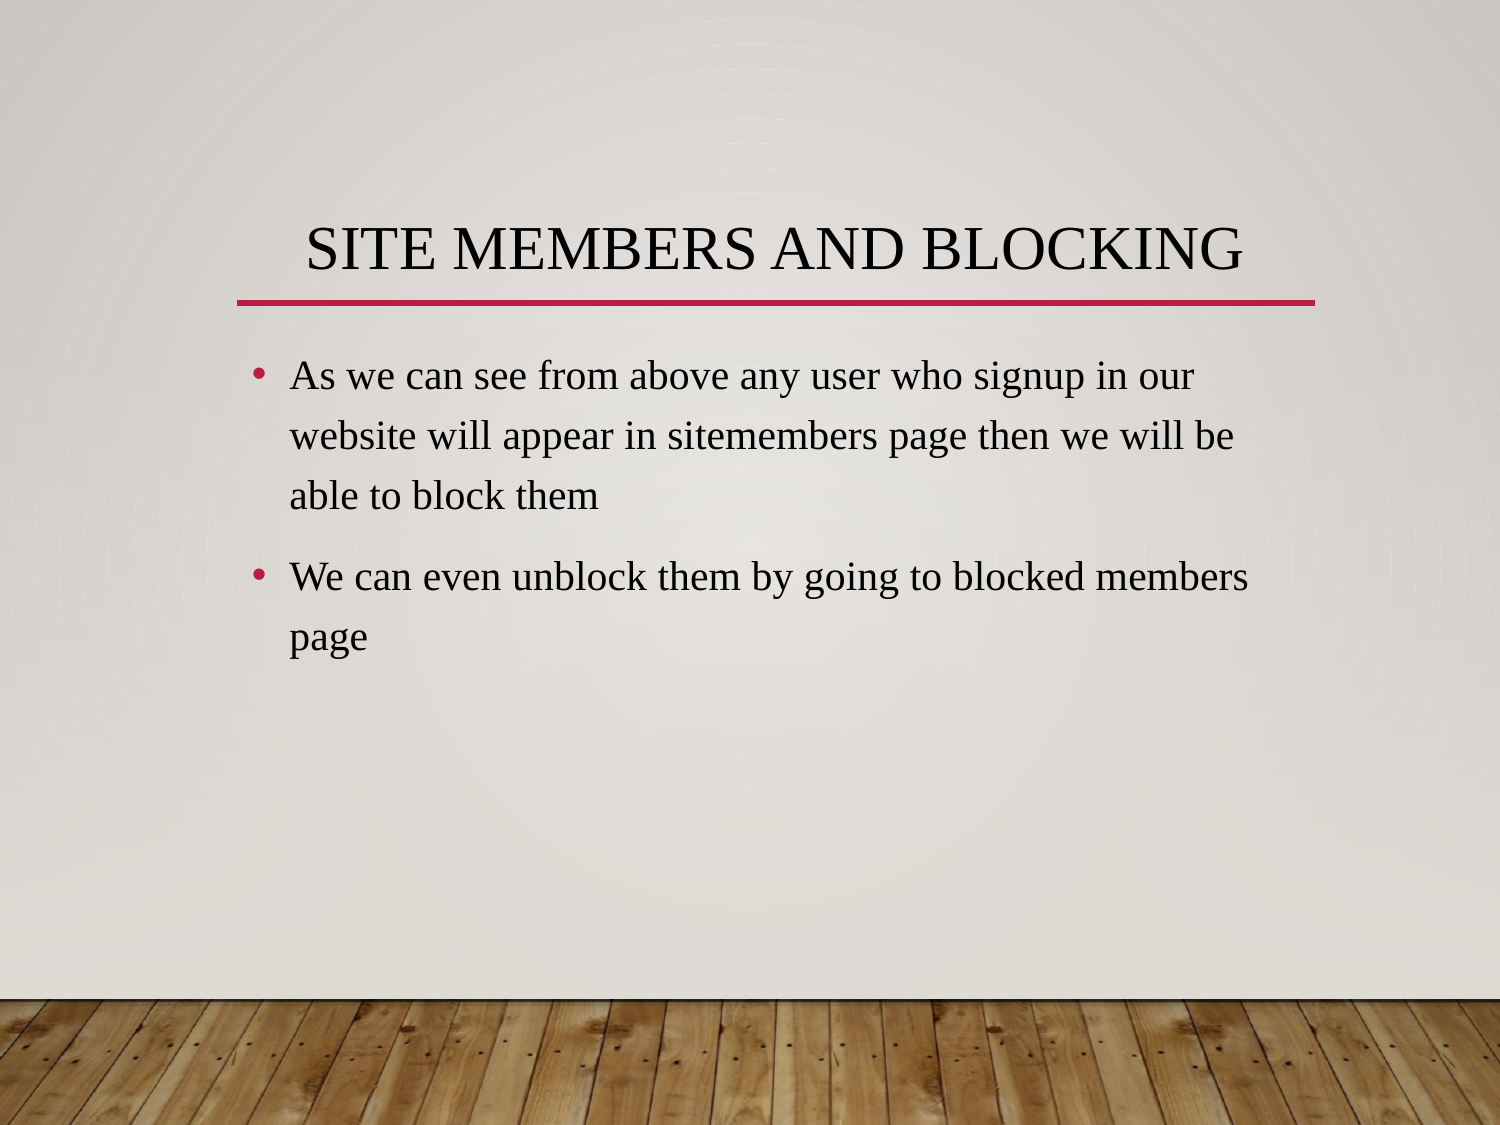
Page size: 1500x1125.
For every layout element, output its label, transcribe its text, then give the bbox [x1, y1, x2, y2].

list As we can see from above any user who signup in our website will appear in sitemembers page then we will be able to block them We can even unblock them by going to blocked members page [236, 330, 1315, 897]
picture [0, 999, 1500, 1125]
title Site members and blocking [236, 208, 1315, 305]
